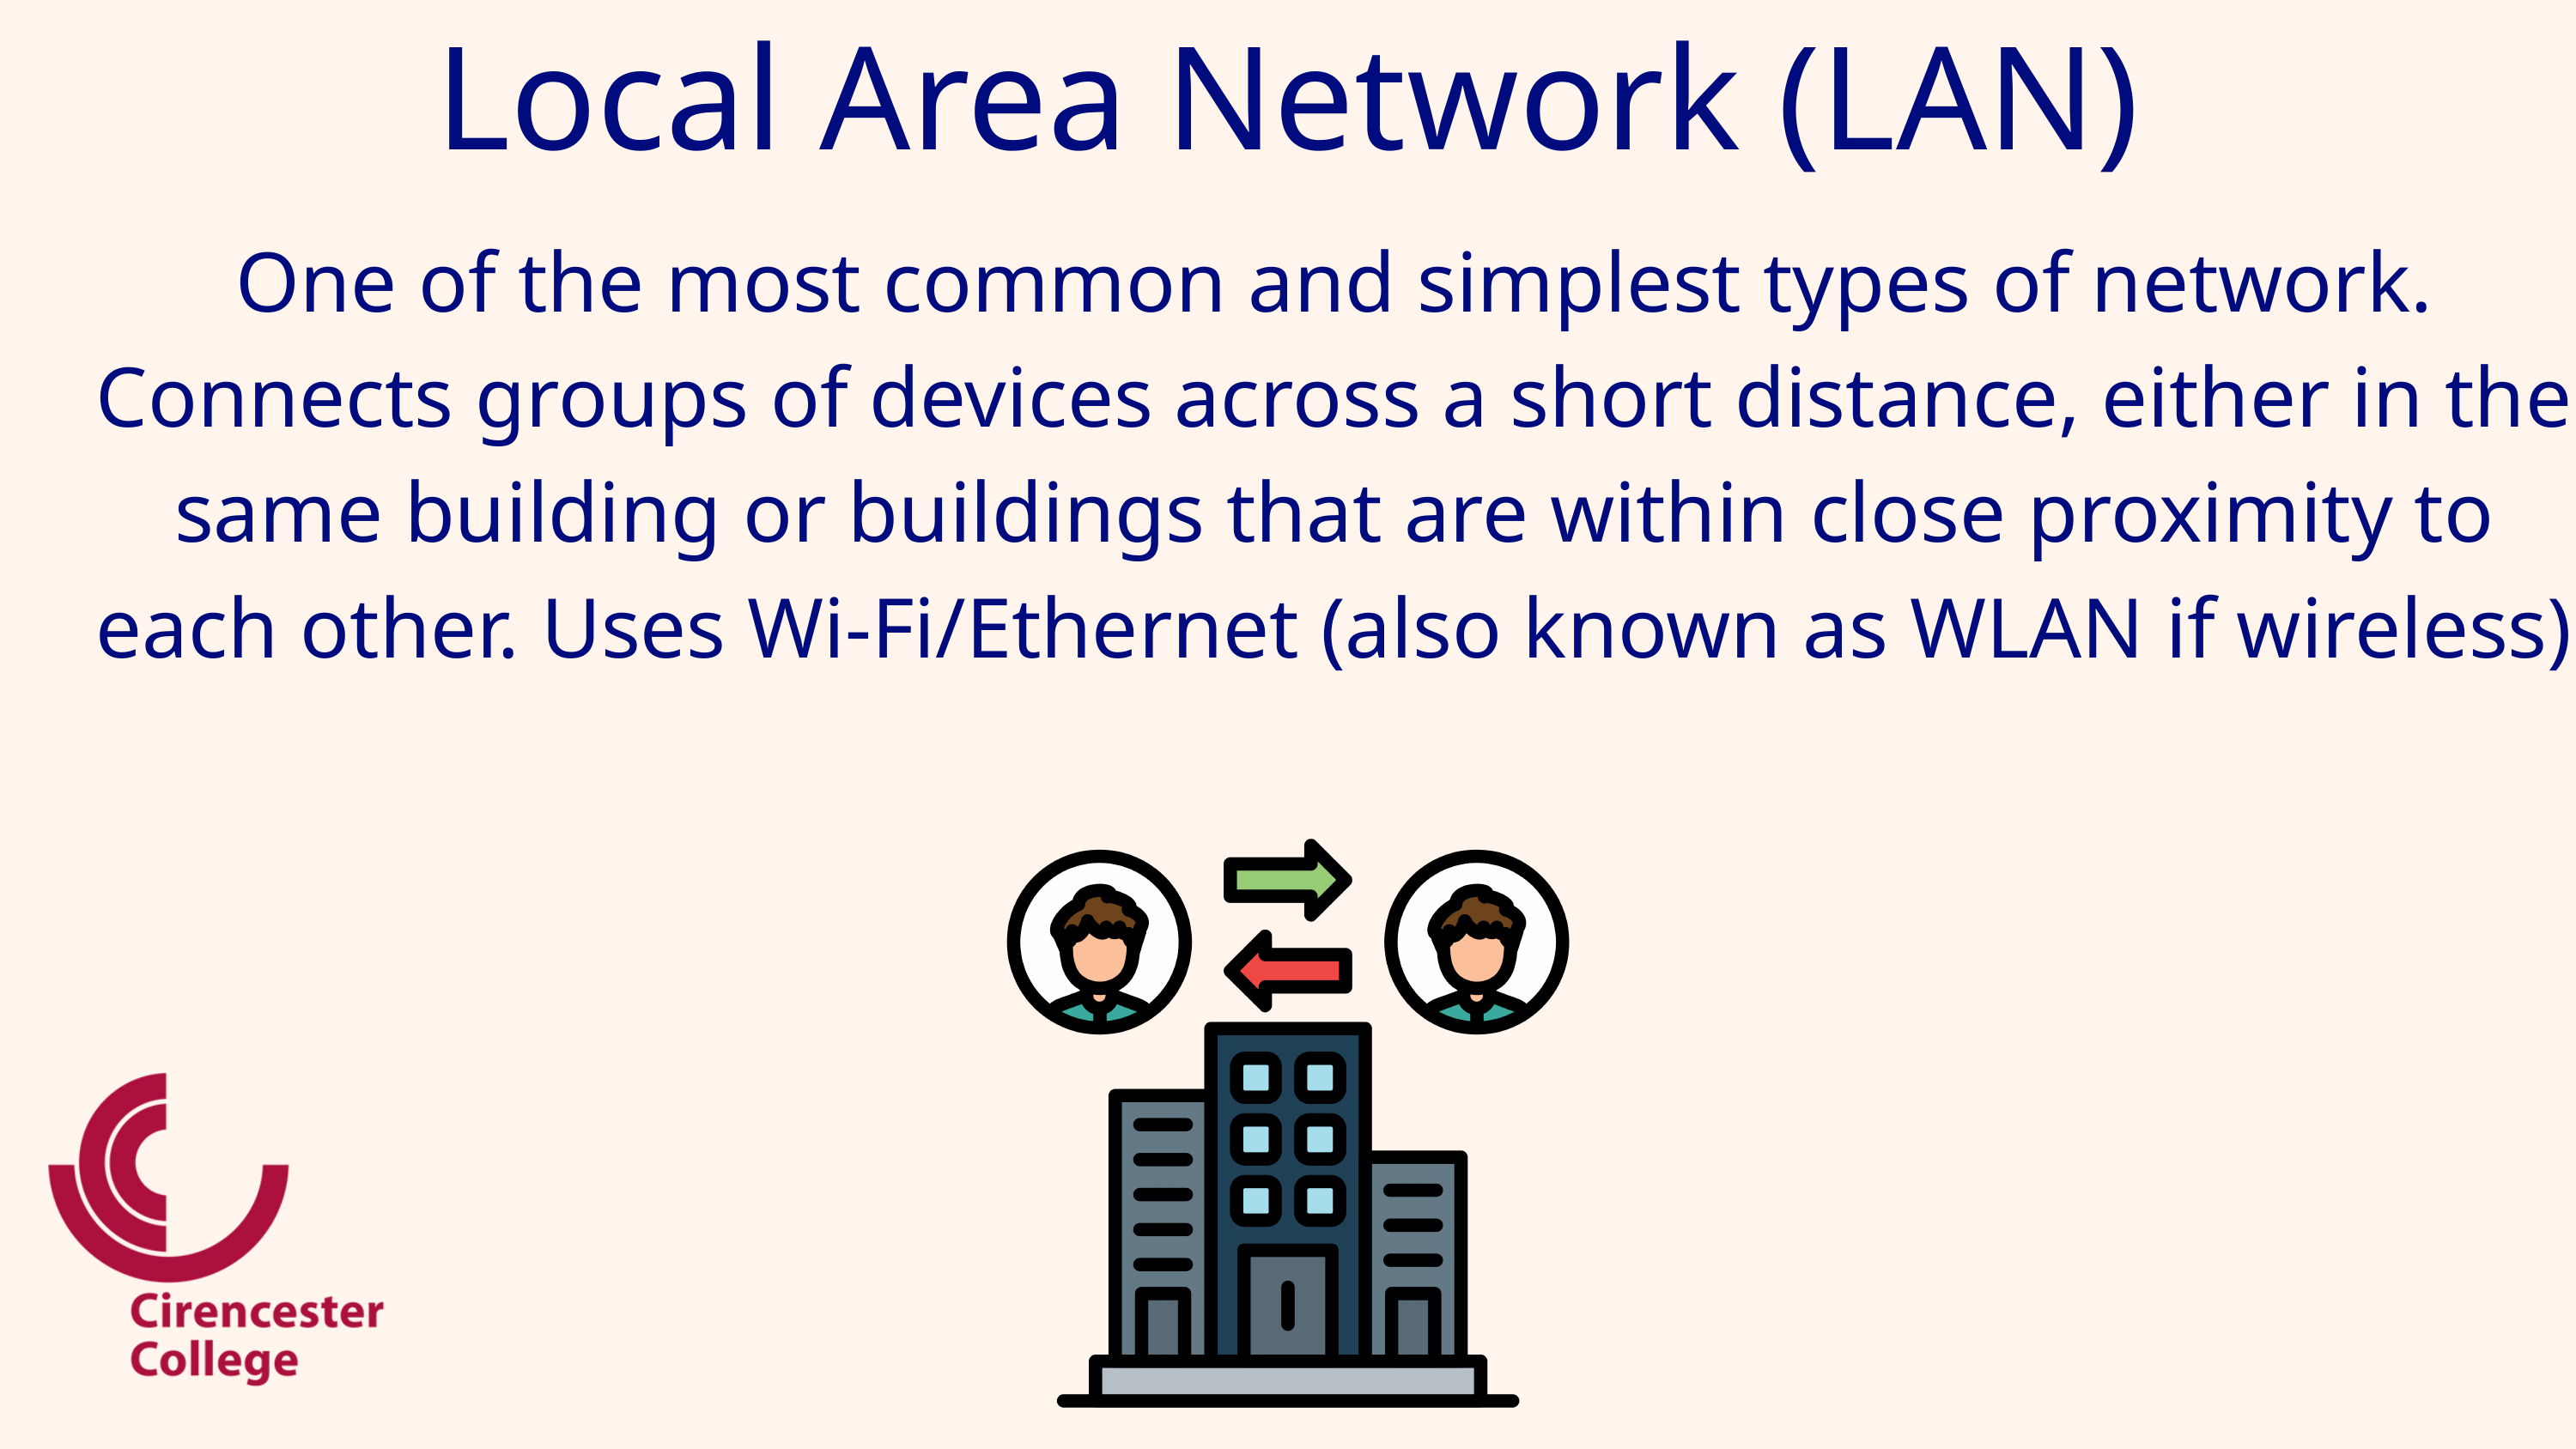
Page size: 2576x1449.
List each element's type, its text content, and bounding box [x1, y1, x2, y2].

text_box One of the most common and simplest types of network. Connects groups of devices across a short distance, either in the same building or buildings that are within close proximity to each other. Uses Wi-Fi/Ethernet (also known as WLAN if wireless) [93, 213, 2576, 675]
text_box [998, 833, 1578, 1413]
text_box Local Area Network (LAN) [398, 0, 2178, 179]
text_box [34, 1049, 398, 1413]
